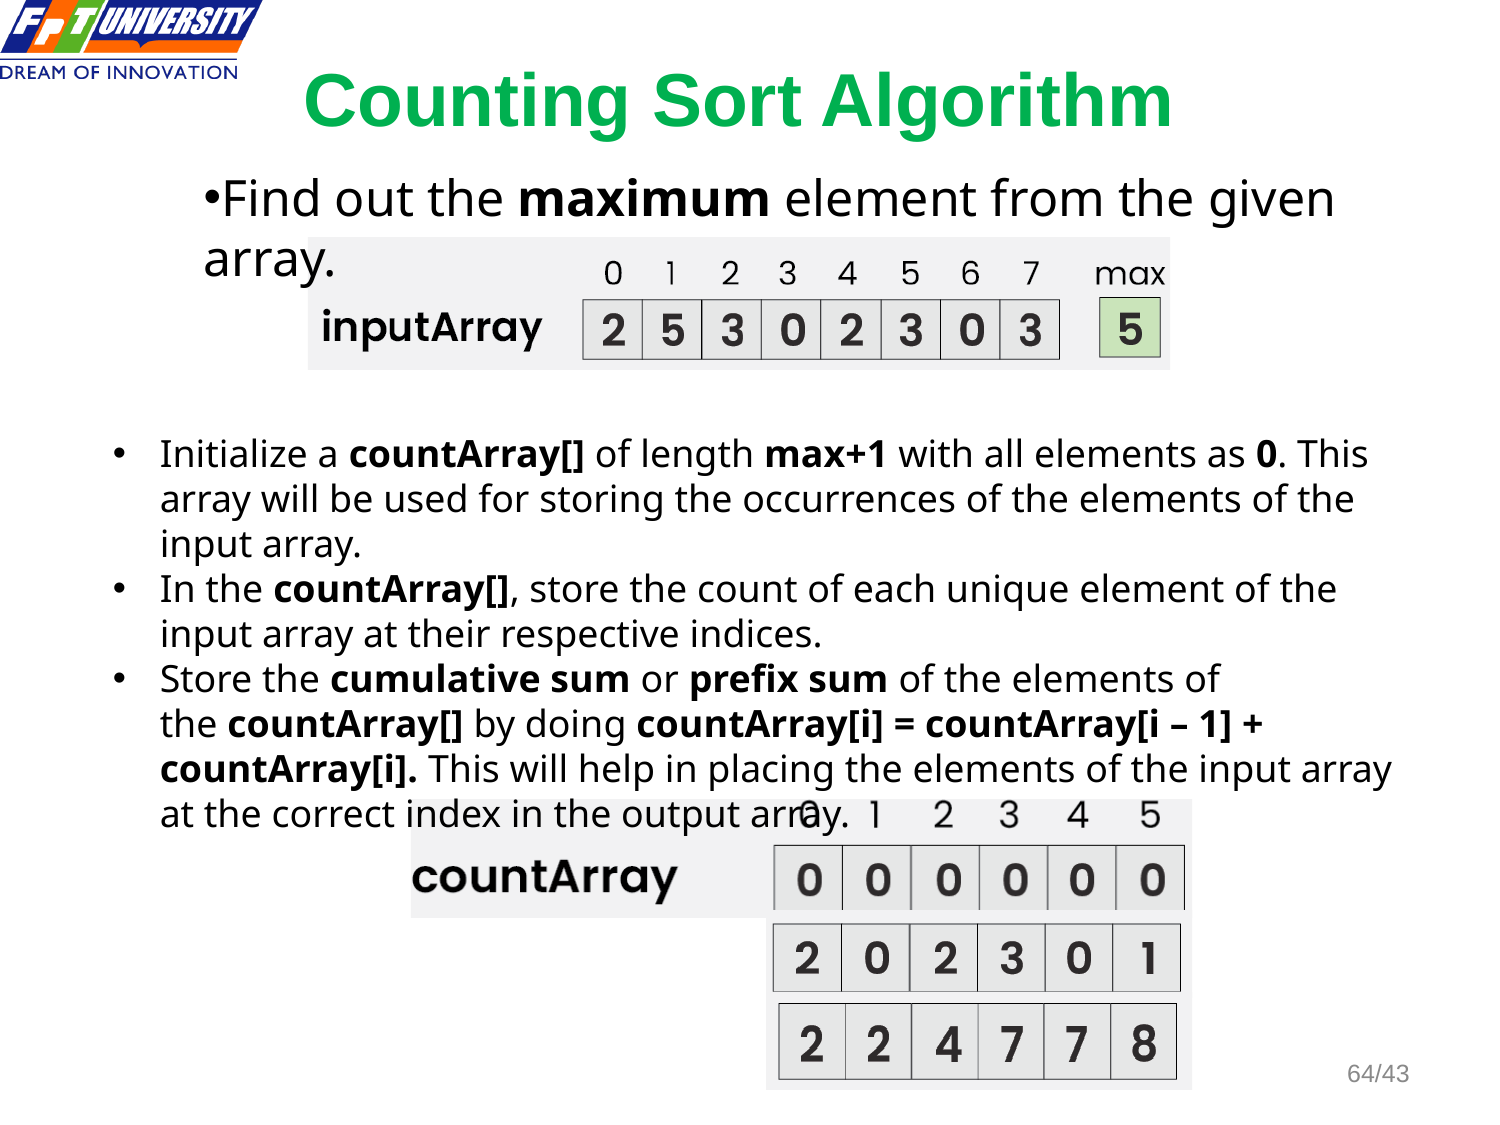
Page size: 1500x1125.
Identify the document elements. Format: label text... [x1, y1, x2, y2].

picture [307, 237, 1171, 370]
title Counting Sort Algorithm [63, 42, 1415, 151]
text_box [410, 799, 1193, 1090]
text_box Initialize a countArray[] of length max+1 with all elements as 0. This array will be used for storing the occurrences of the elements of the input array. In the countArray[], store the count of each unique element of the input array at their respective indices. Store the cumulative sum or prefix sum of the elements of the countArray[] by doing countArray[i] = countArray[i – 1] + countArray[i]. This will help in placing the elements of the input array at the correct index in the output array. [98, 422, 1418, 888]
text_box Find out the maximum element from the given array. [189, 158, 1414, 294]
slide_number 64/43 [1074, 1042, 1425, 1103]
picture [0, 0, 263, 79]
